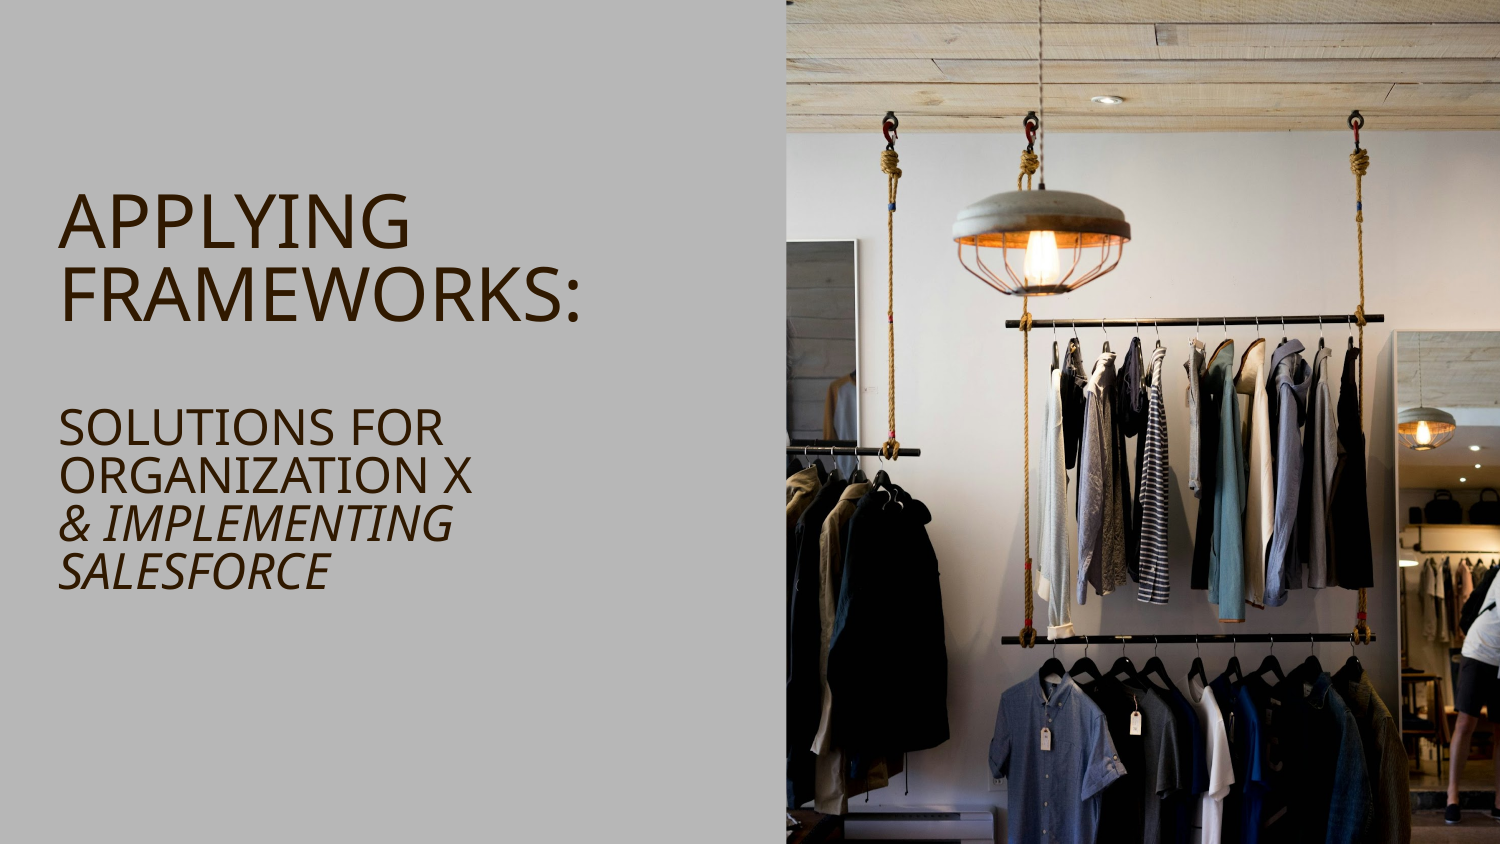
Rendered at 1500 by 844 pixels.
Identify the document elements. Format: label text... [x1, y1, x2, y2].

picture [786, 0, 1500, 844]
title APPLYING FRAMEWORKS: SOLUTIONS FOR ORGANIZATION X & IMPLEMENTING SALESFORCE [43, 42, 750, 749]
